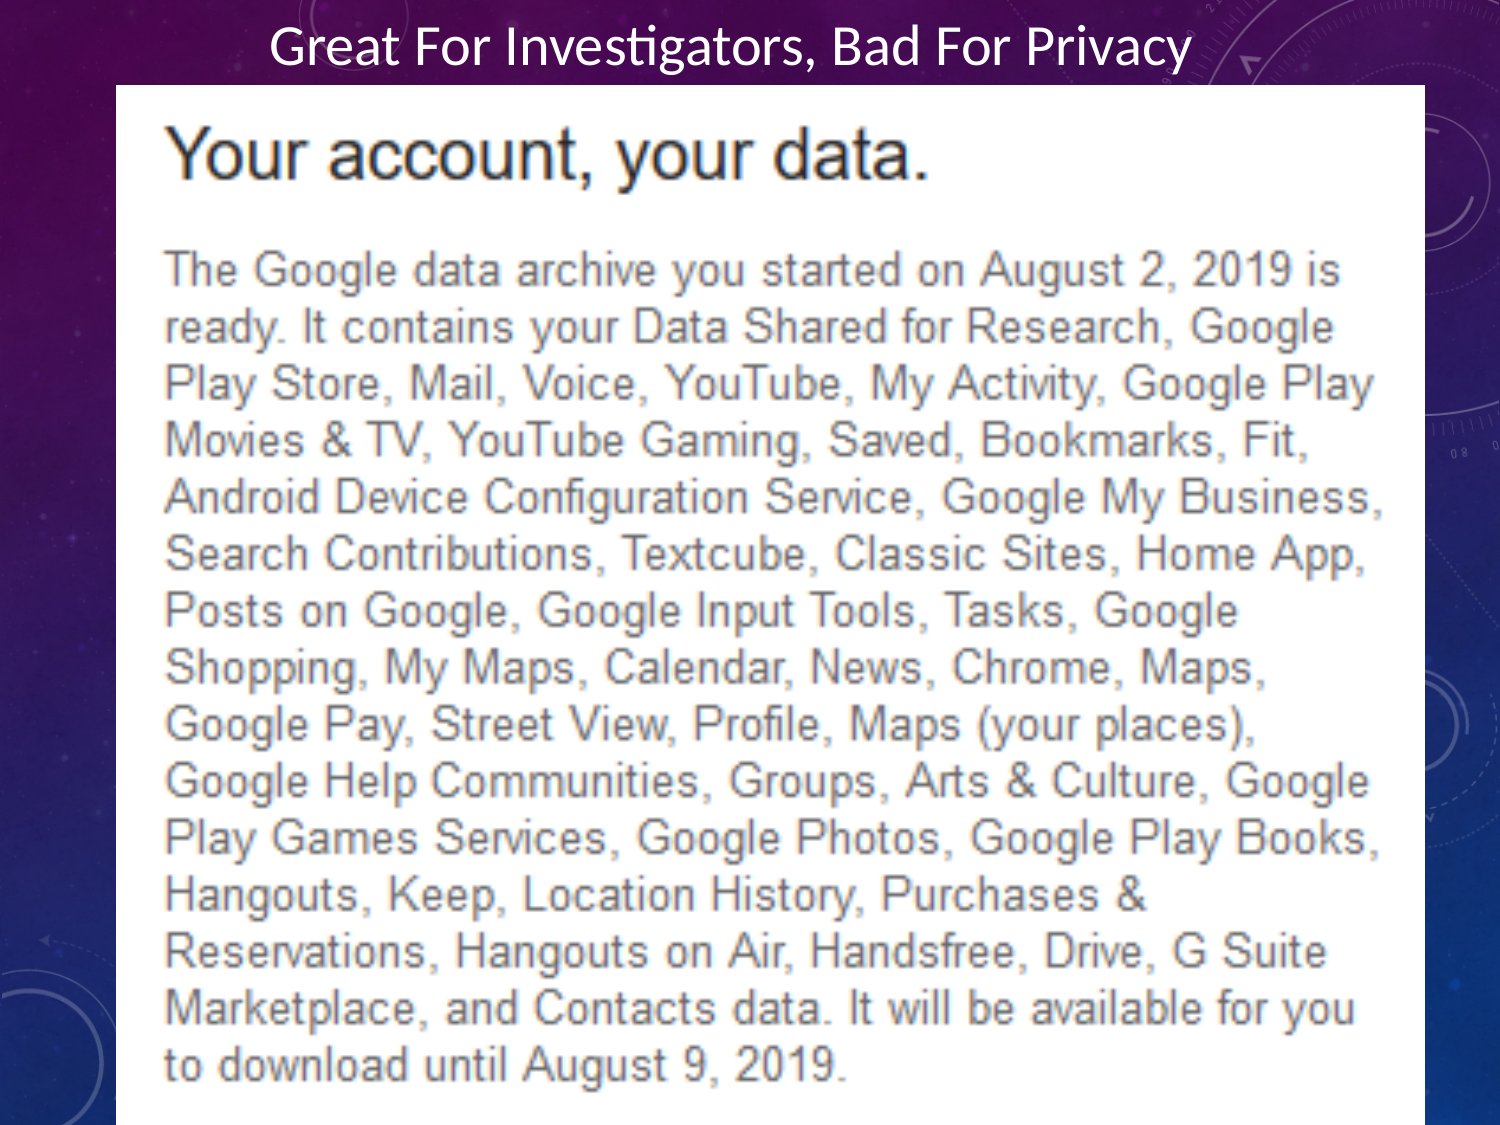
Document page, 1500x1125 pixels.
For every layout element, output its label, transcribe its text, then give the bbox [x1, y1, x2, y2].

text_box Great For Investigators, Bad For Privacy [254, 0, 1209, 85]
picture [0, 0, 1500, 1125]
